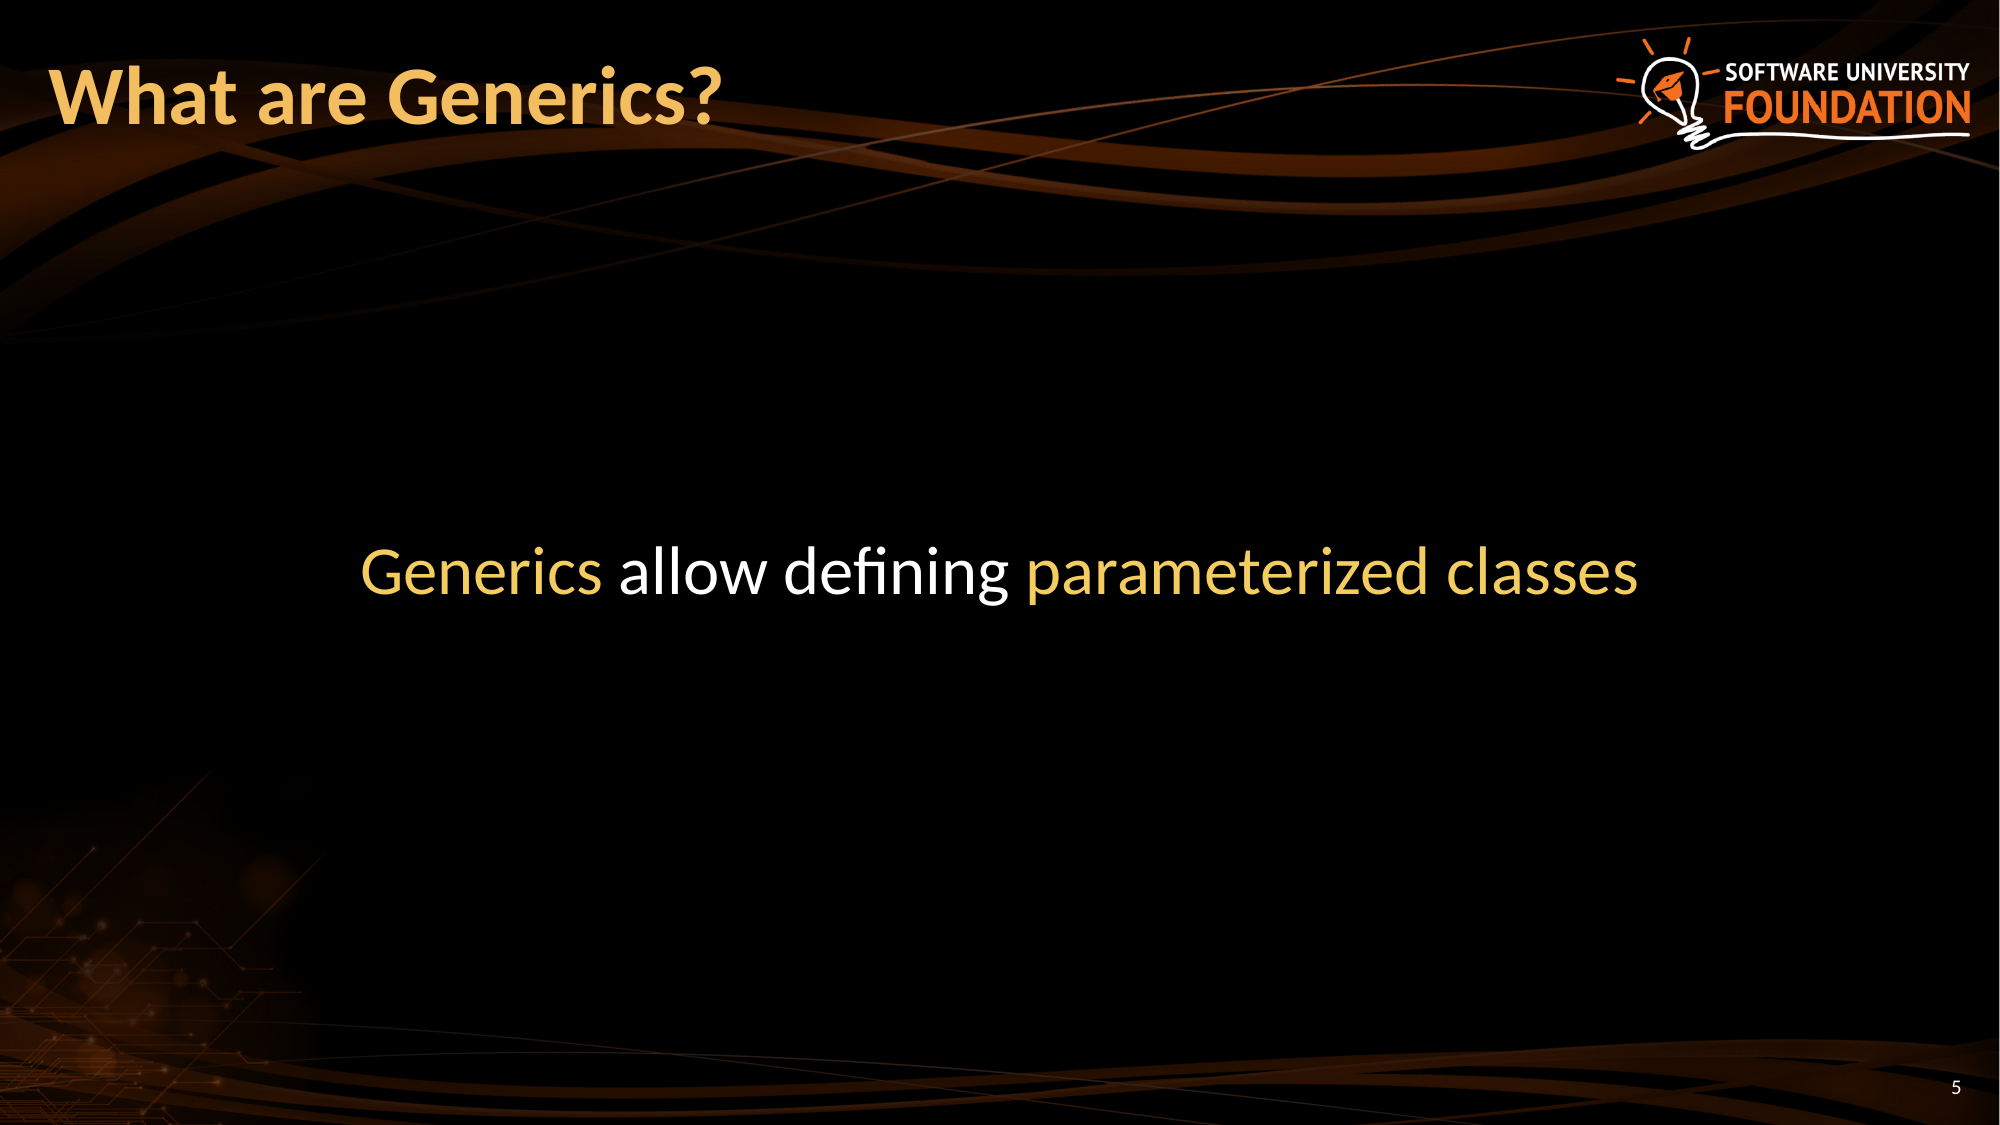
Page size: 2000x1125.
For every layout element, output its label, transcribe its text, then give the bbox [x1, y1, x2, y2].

slide_number 5 [1897, 1070, 1968, 1103]
picture [0, 0, 2000, 1125]
list Generics allow defining parameterized classes [31, 456, 1968, 669]
title What are Generics? [30, 6, 1602, 189]
